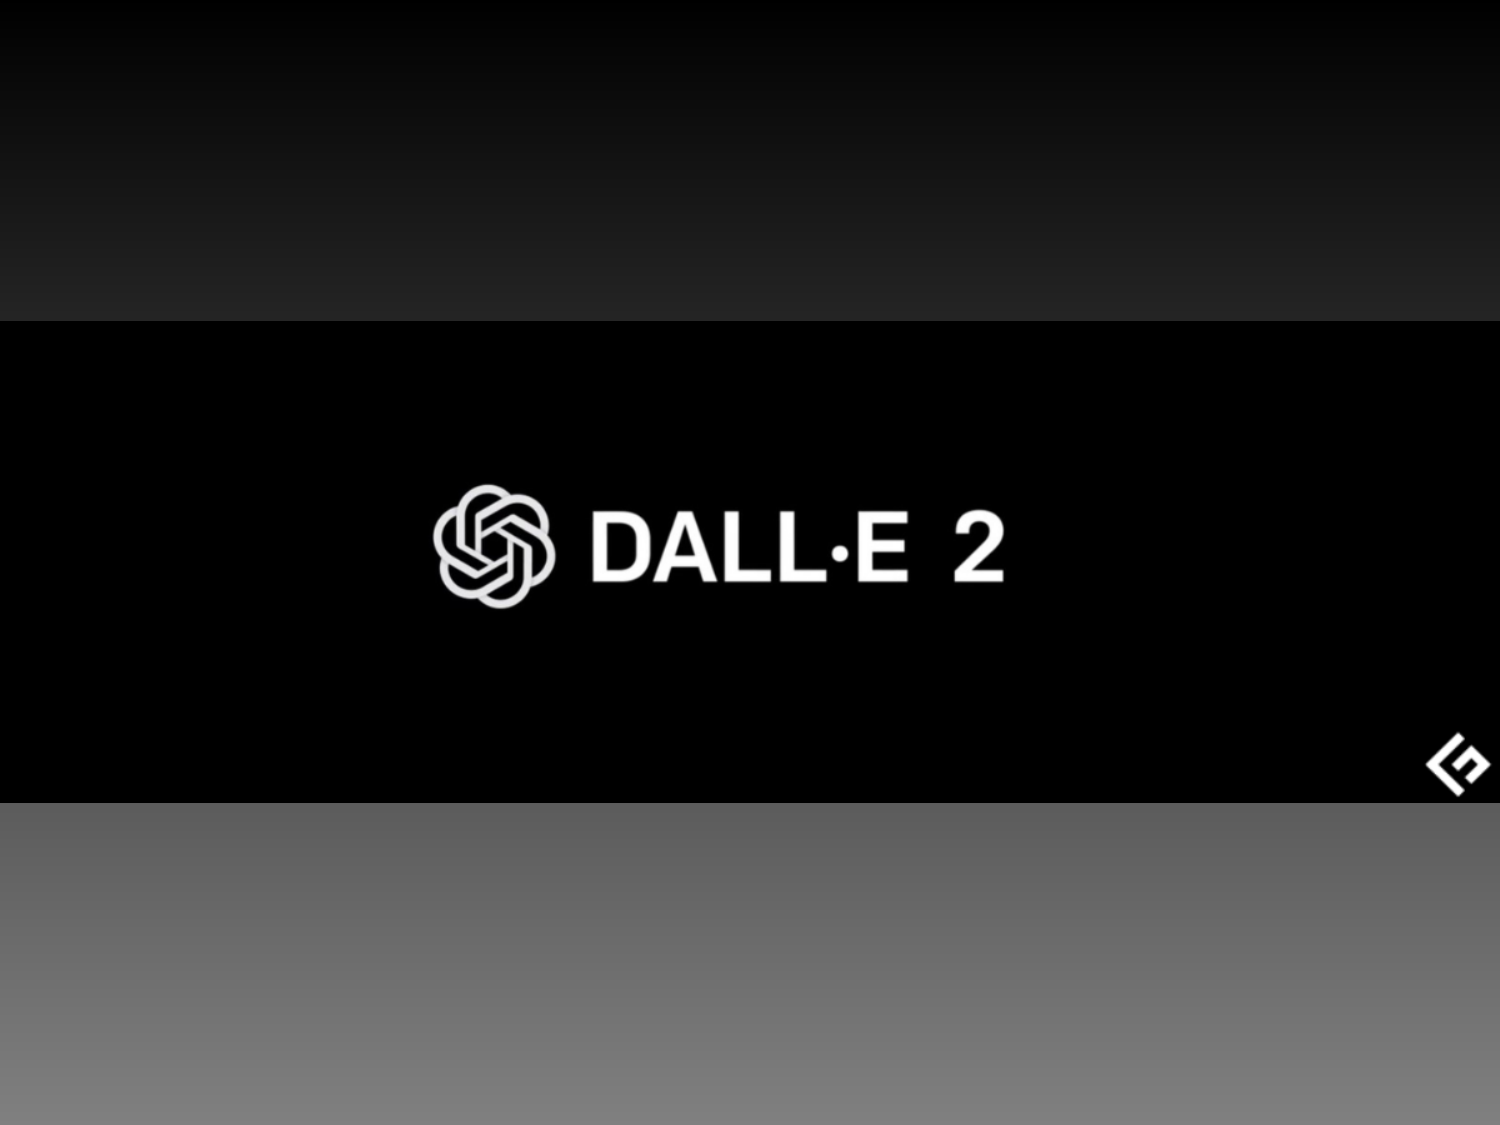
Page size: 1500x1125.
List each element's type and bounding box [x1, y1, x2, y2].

picture [0, 321, 1500, 804]
